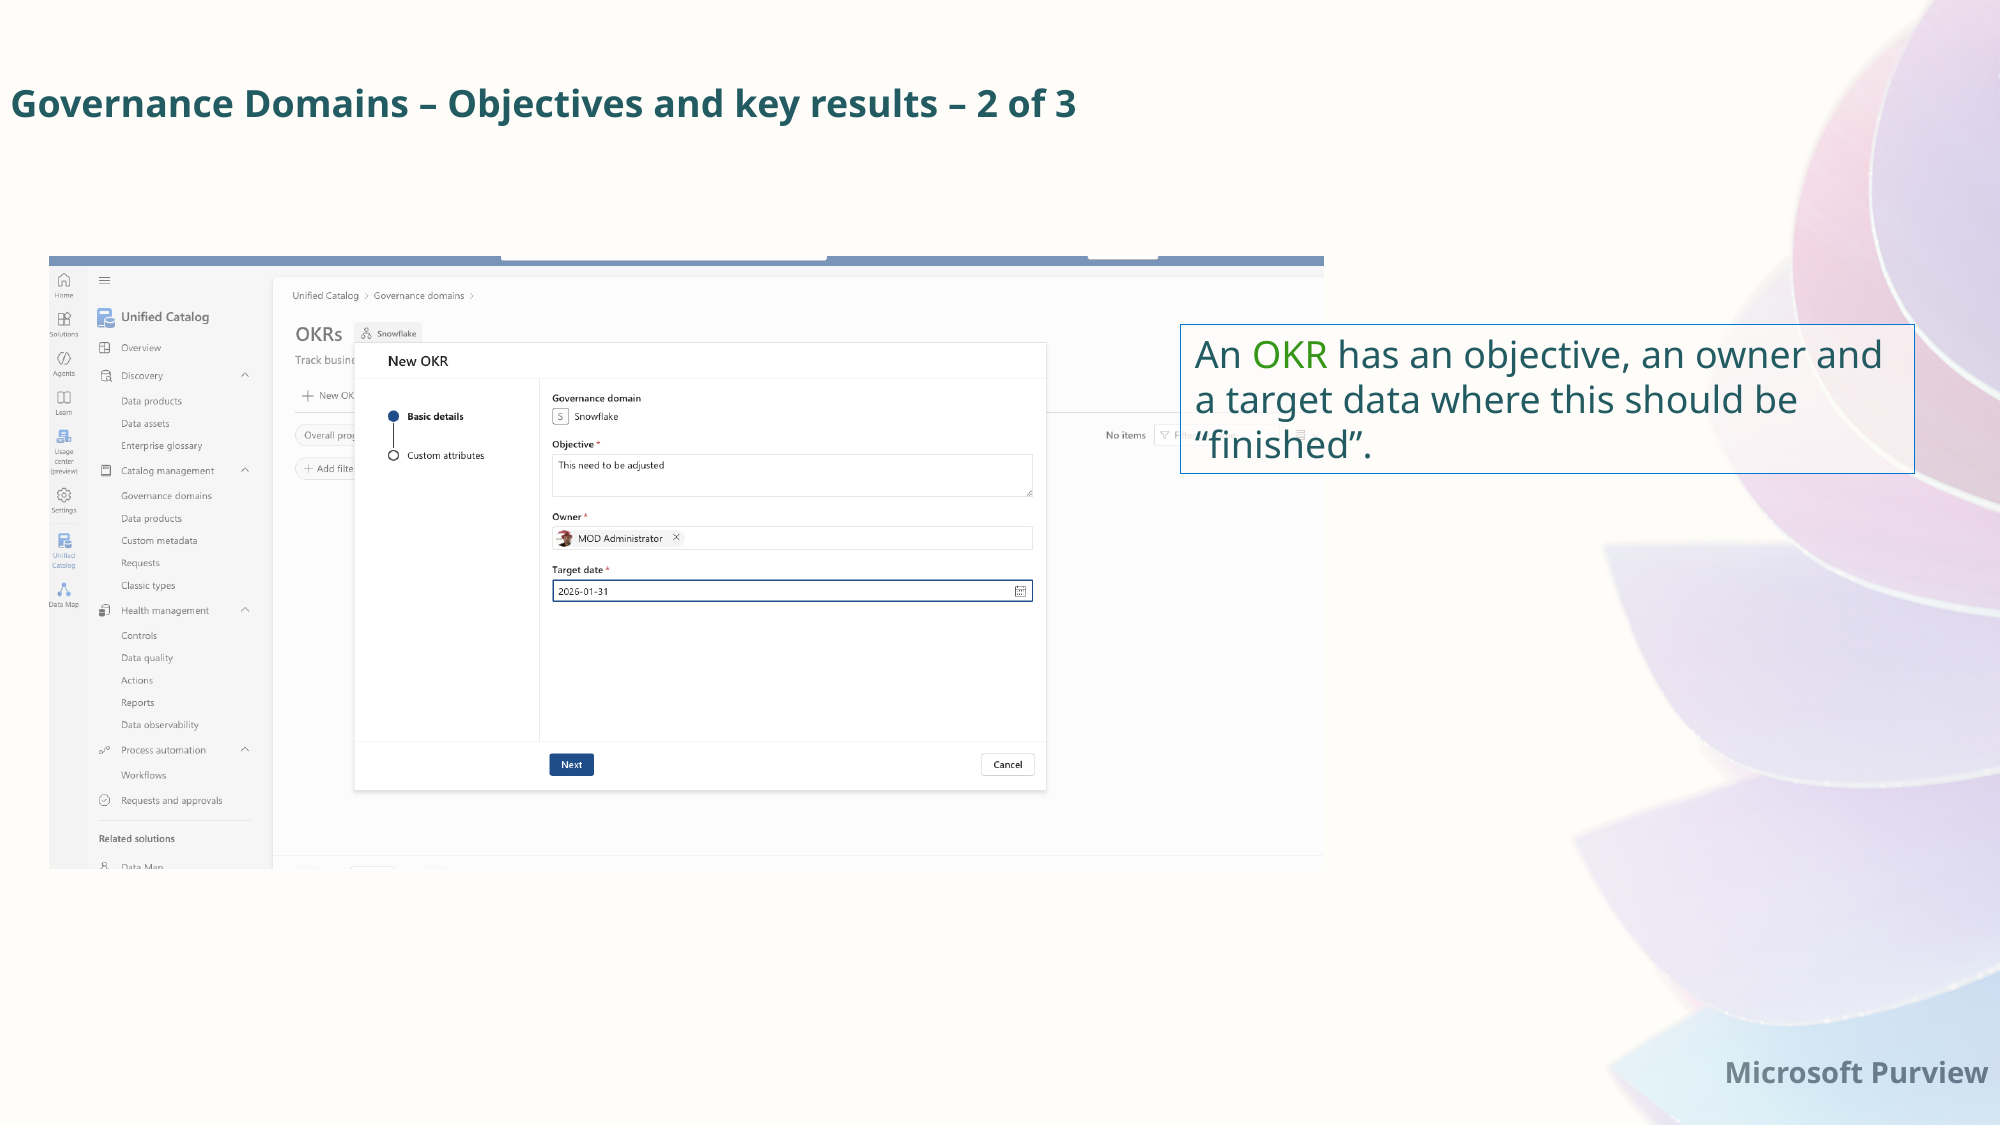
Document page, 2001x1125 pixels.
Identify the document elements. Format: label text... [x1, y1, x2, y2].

text_box Governance Domains – Objectives and key results – 2 of 3 [0, 72, 1093, 133]
picture [48, 256, 1324, 869]
text_box An OKR has an objective, an owner and a target data where this should be “finished”. [1324, 324, 1915, 474]
